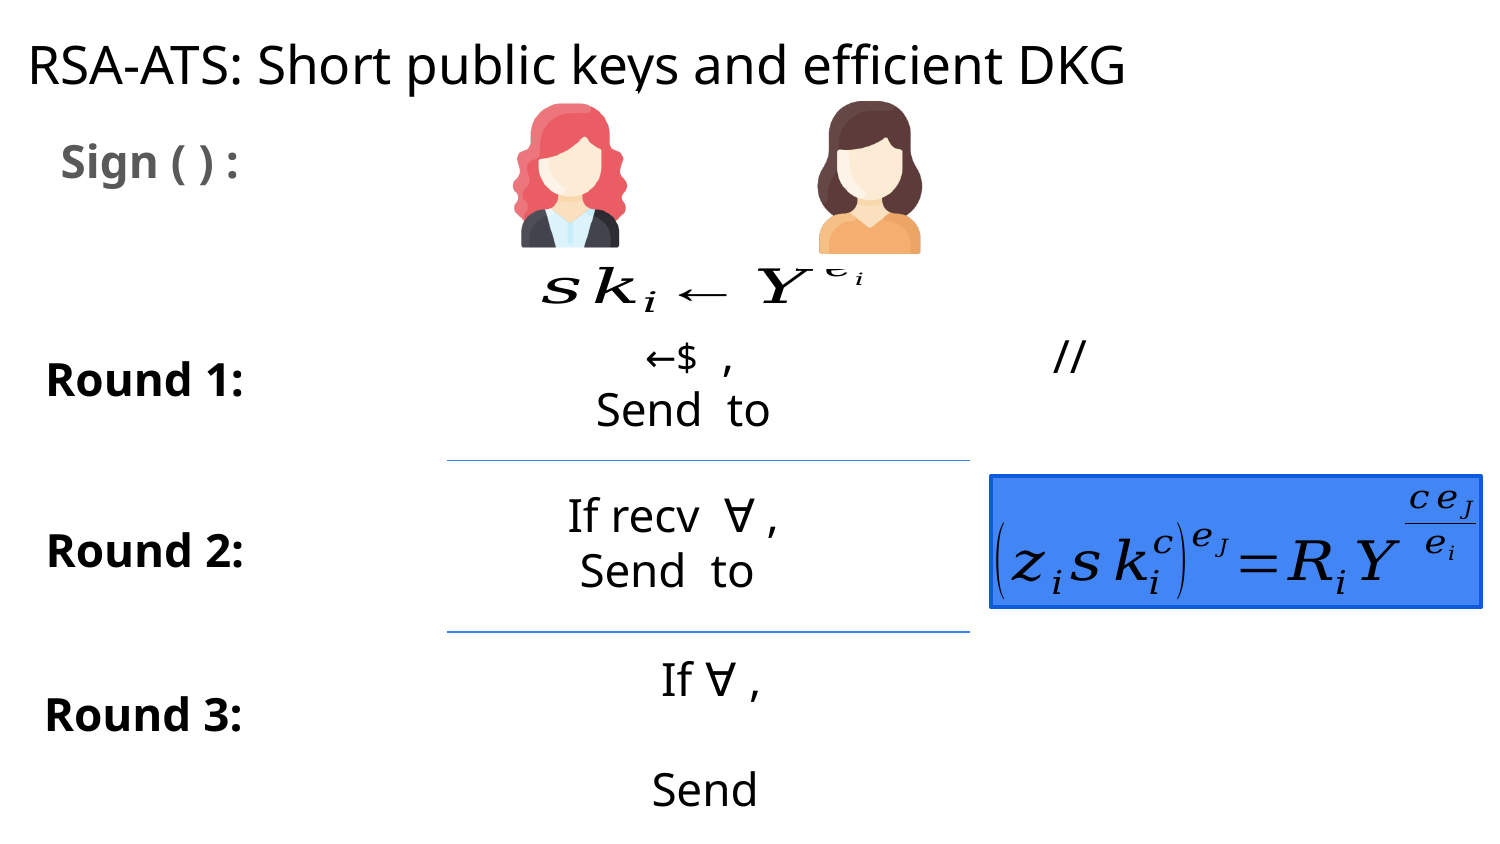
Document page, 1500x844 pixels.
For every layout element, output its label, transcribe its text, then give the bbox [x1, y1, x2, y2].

picture [505, 91, 638, 261]
title RSA-ATS: Short public keys and efficient DKG [12, 16, 1411, 111]
picture [797, 88, 936, 269]
text_box Round 3: [29, 678, 427, 749]
text_box Round 2: [30, 514, 428, 584]
text_box Round 1: [30, 342, 428, 413]
